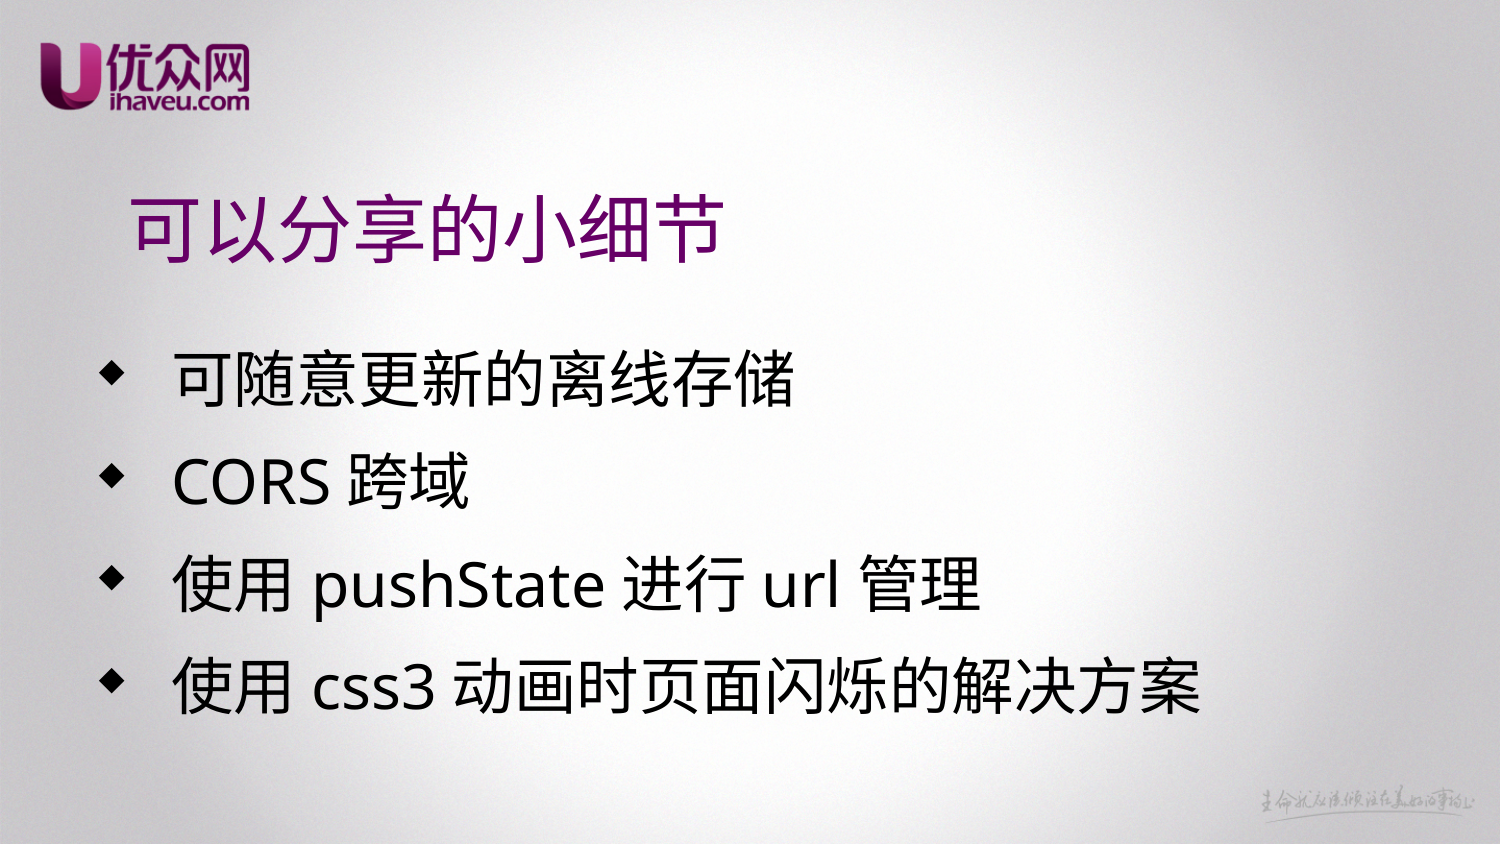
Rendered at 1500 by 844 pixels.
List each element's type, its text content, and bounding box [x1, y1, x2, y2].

title 可以分享的小细节 [75, 147, 1425, 288]
picture [0, 0, 1500, 844]
list 可随意更新的离线存储 CORS跨域 使用pushState进行url管理 使用css3动画时页面闪烁的解决方案 [75, 309, 1425, 808]
